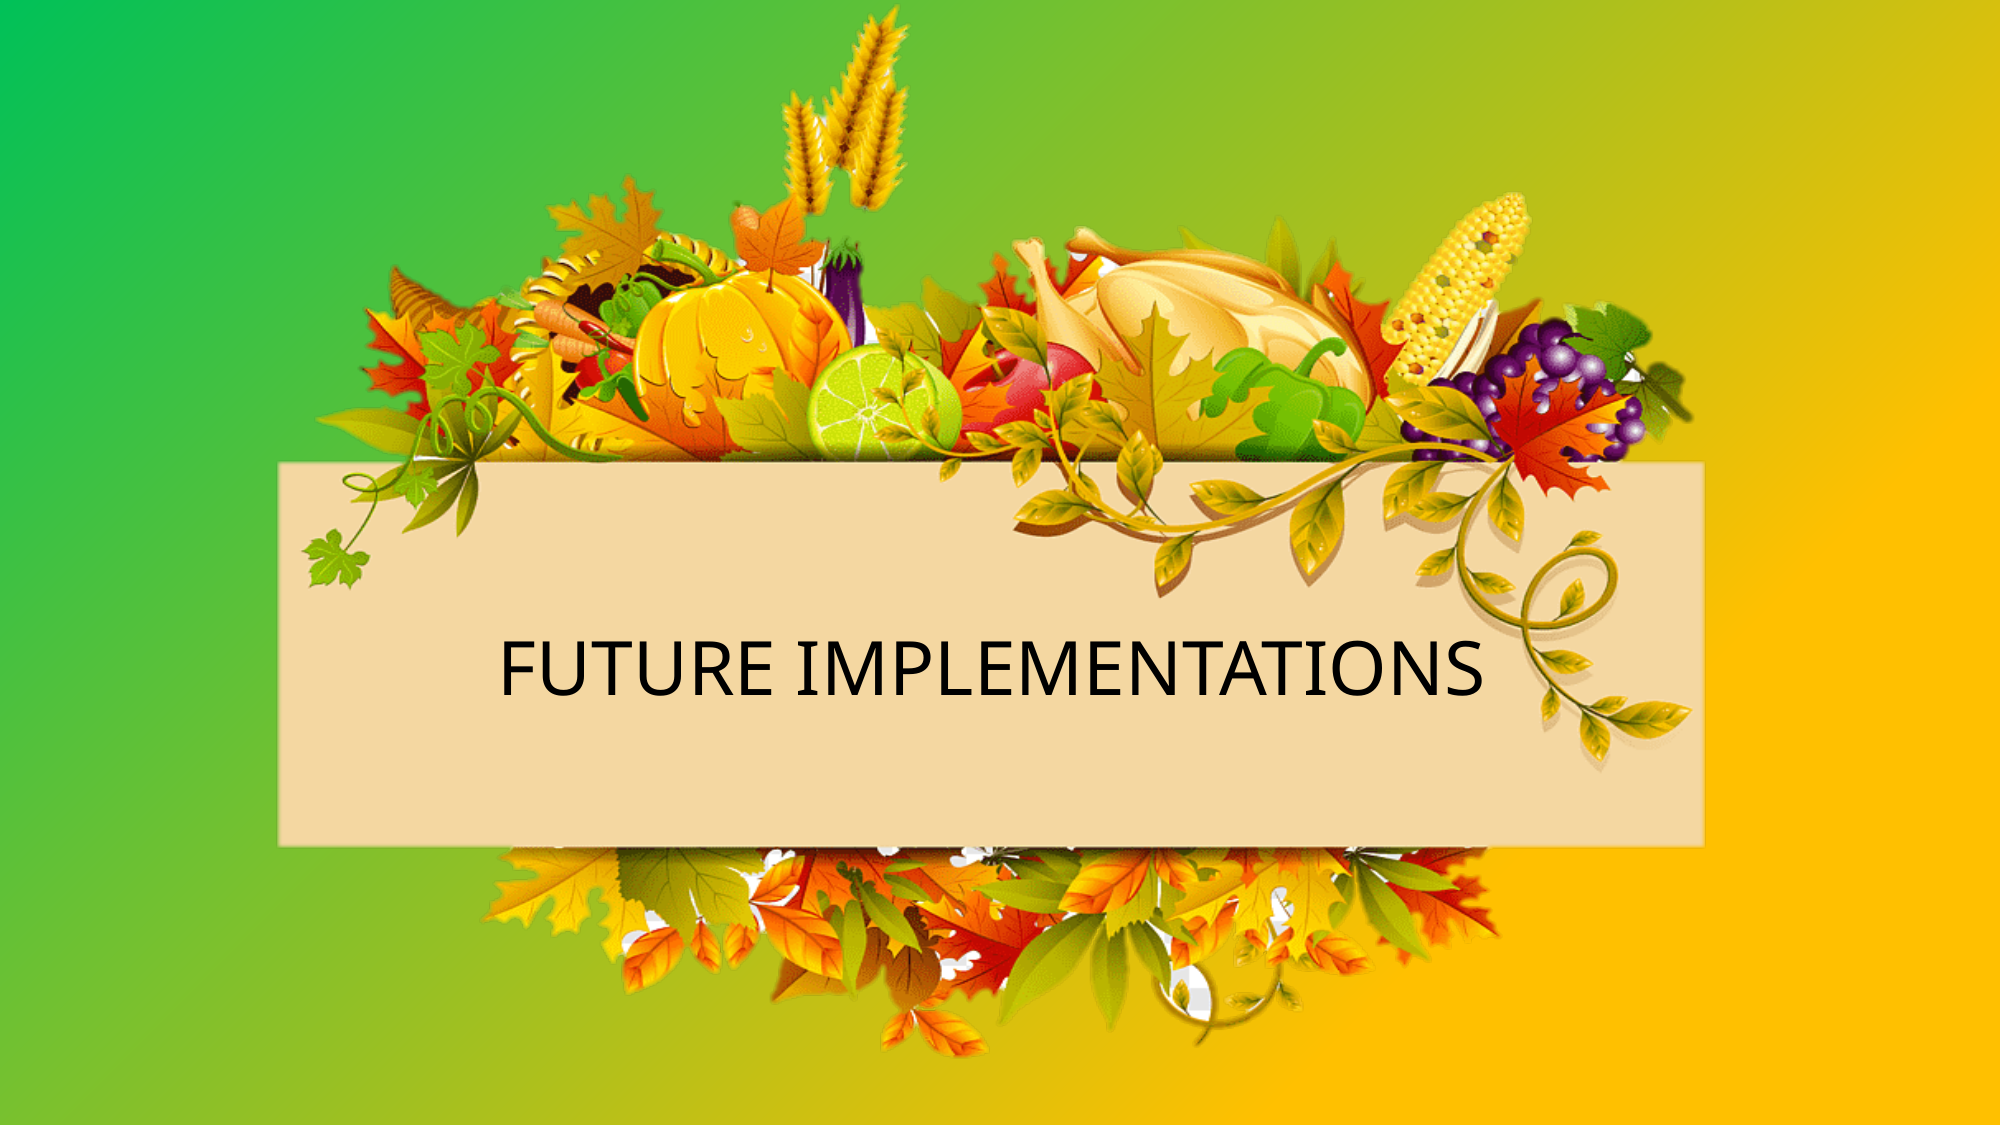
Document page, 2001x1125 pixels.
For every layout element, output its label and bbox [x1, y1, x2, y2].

picture [249, 0, 1734, 1109]
